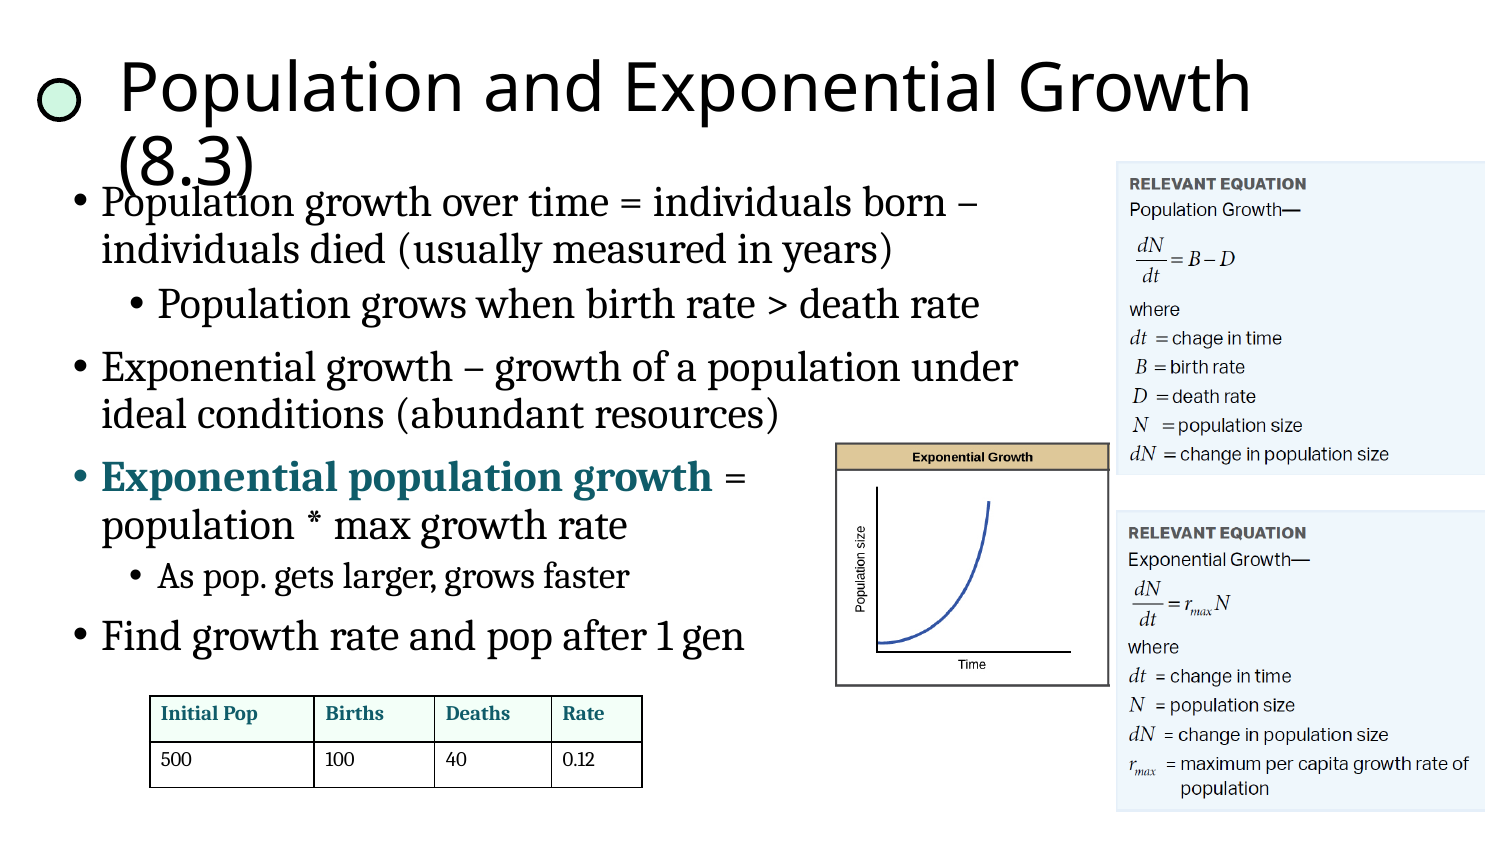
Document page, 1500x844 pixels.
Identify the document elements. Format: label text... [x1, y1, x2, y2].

table_header Rate [552, 697, 641, 741]
table_header Initial Pop [151, 697, 313, 741]
picture [833, 440, 1110, 688]
table_cell 40 [435, 743, 551, 787]
table_header Deaths [435, 697, 551, 741]
picture [1115, 161, 1485, 475]
table_header Births [315, 697, 434, 741]
table_cell 0.12 [552, 743, 641, 787]
title Population and Exponential Growth (8.3) [103, 44, 1397, 171]
picture [1115, 510, 1485, 812]
list Population growth over time = individuals born – individuals died (usually measured in years) Population grows when birth rate > death rate Exponential growth – growth of a population under ideal conditions (abundant resources) Exponential population growth = initial population * max growth rate As pop. gets larger, grows faster Find growth rate and pop after 1 gen [57, 171, 1117, 779]
table_cell 100 [315, 743, 434, 787]
table_cell 500 [151, 743, 313, 787]
